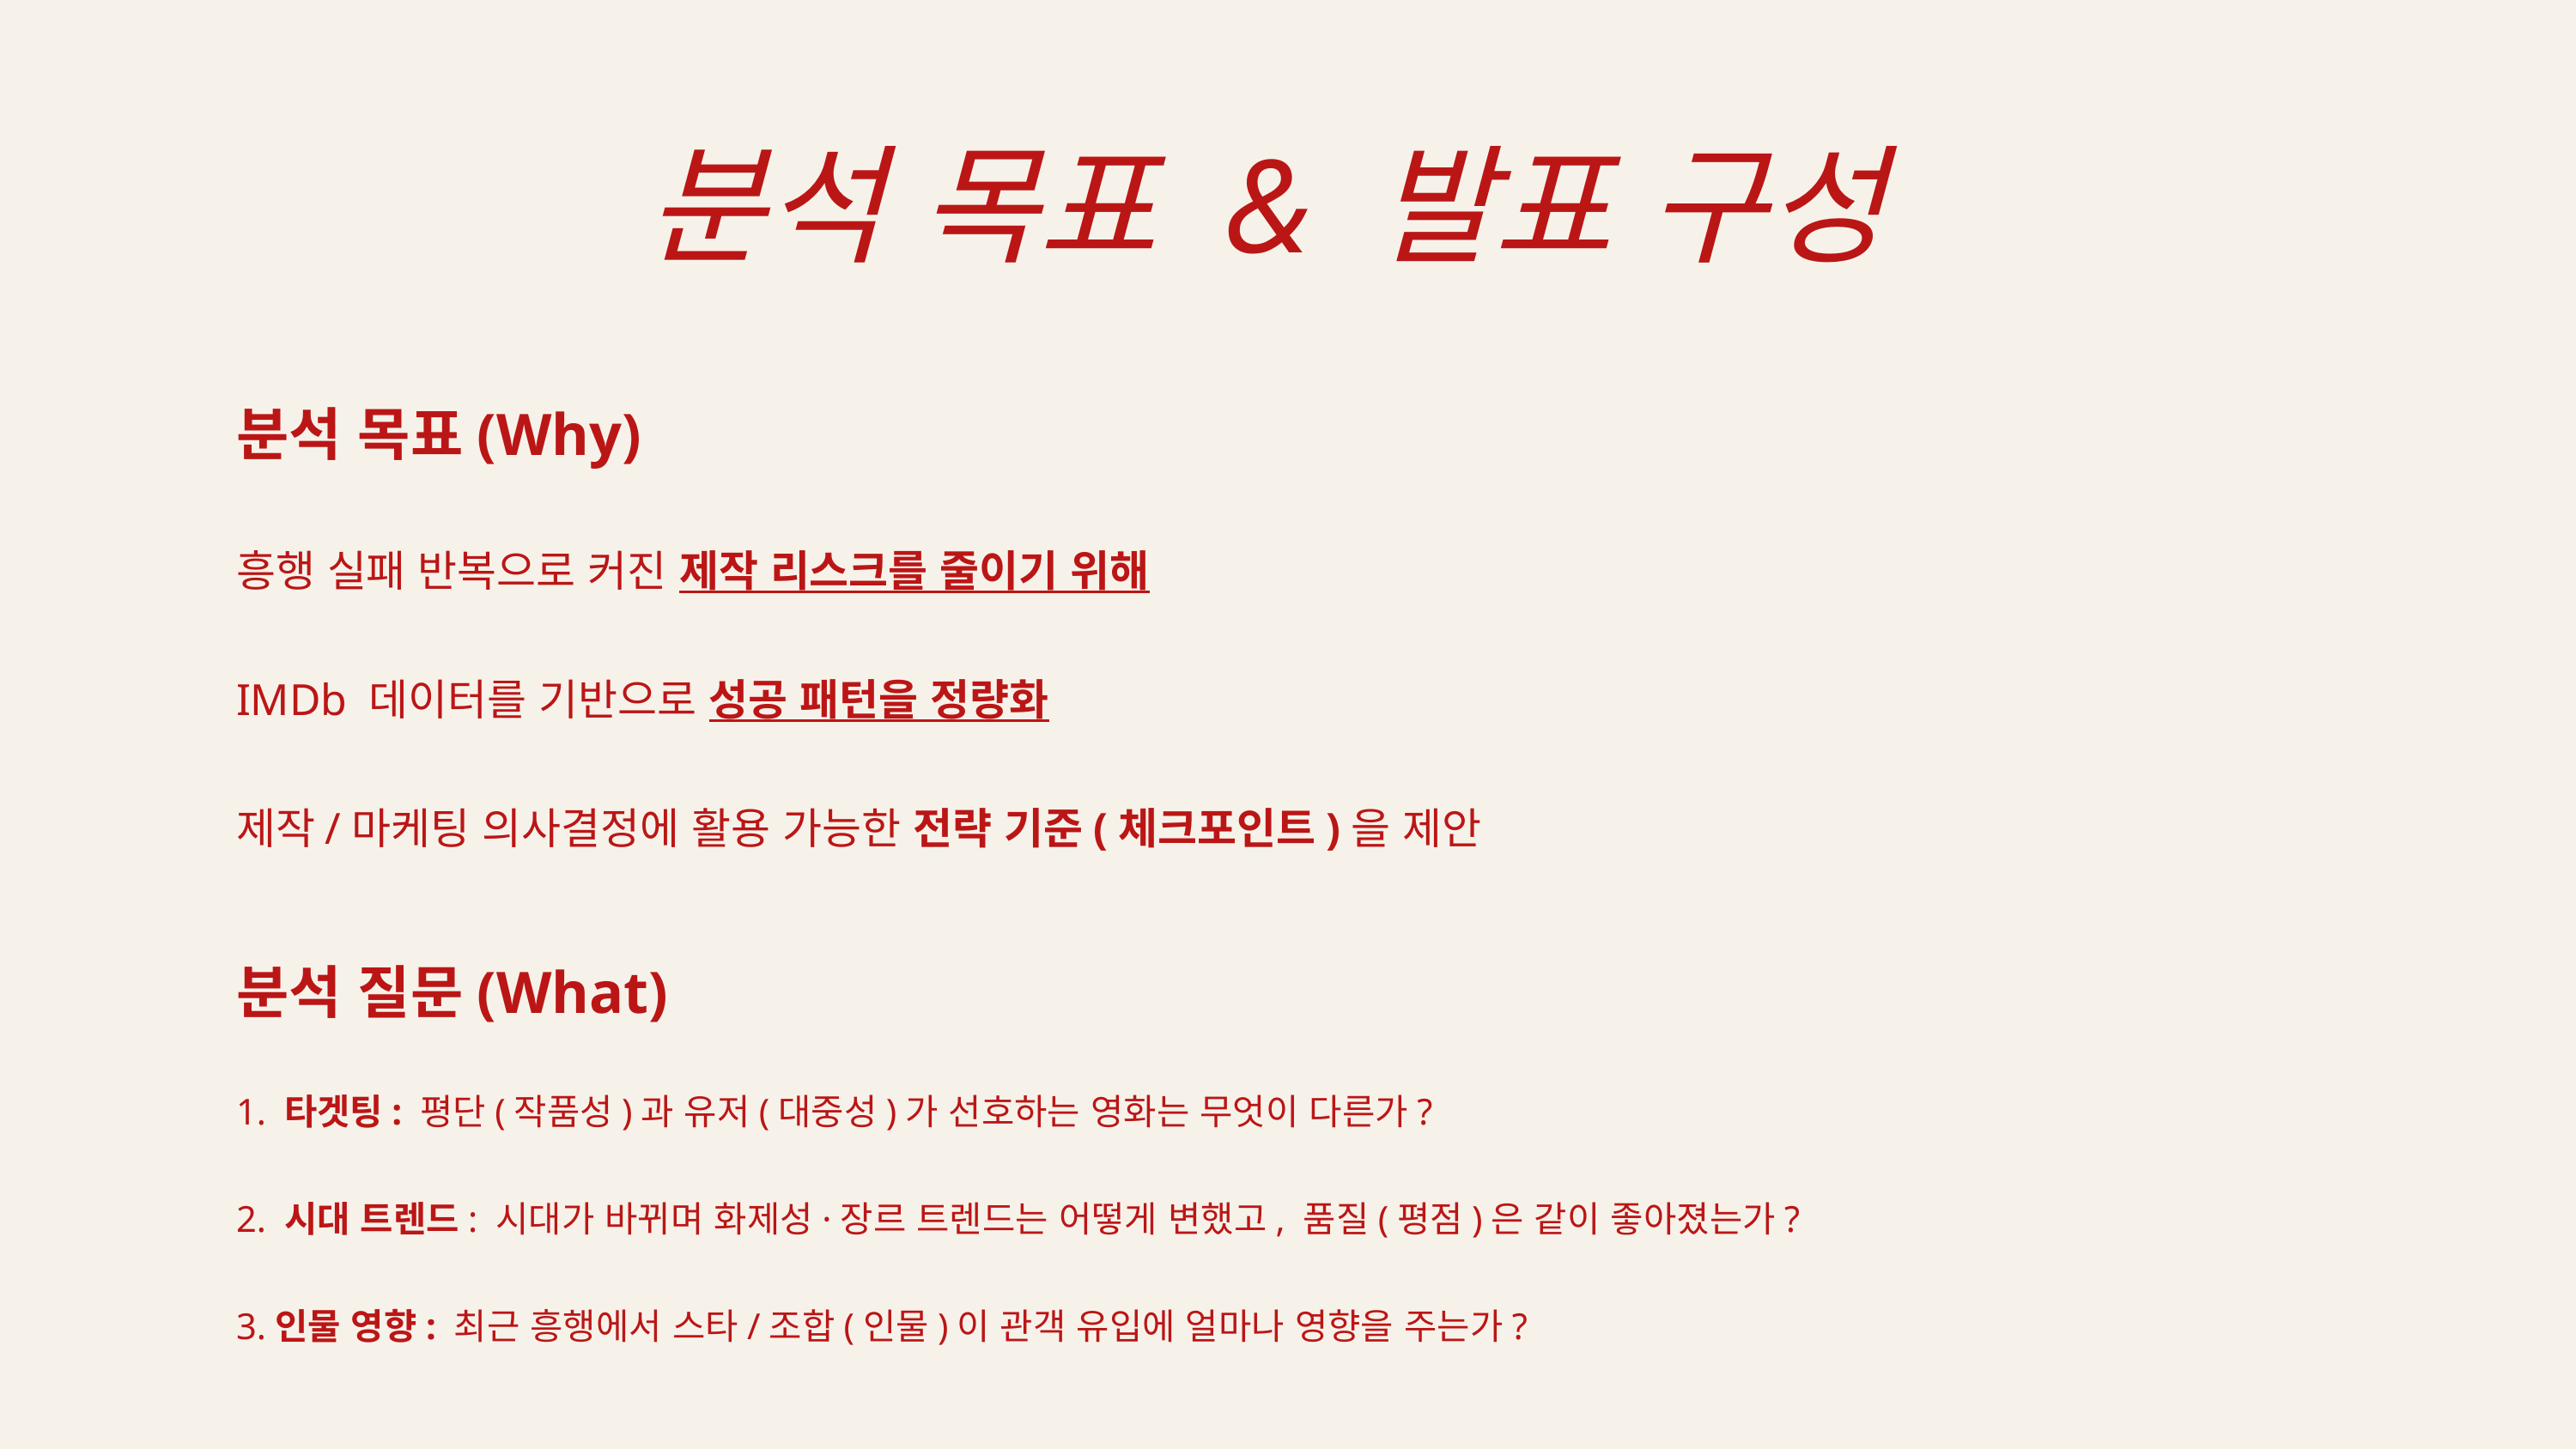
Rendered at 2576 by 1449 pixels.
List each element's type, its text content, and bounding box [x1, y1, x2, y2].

text_box 분석 목표(Why) 흥행 실패 반복으로 커진 제작 리스크를 줄이기 위해 IMDb 데이터를 기반으로 성공 패턴을 정량화 제작/마케팅 의사결정에 활용 가능한 전략 기준(체크포인트)을 제안 분석 질문(What) 1. 타겟팅: 평단(작품성)과 유저(대중성)가 선호하는 영화는 무엇이 다른가? 2. 시대 트렌드: 시대가 바뀌며 화제성·장르 트렌드는 어떻게 변했고, 품질(평점)은 같이 좋아졌는가? 3.인물 영향: 최근 흥행에서 스타/조합(인물)이 관객 유입에 얼마나 영향을 주는가? [236, 294, 2211, 1347]
text_box 분석 목표 & 발표 구성 [129, 91, 2404, 279]
